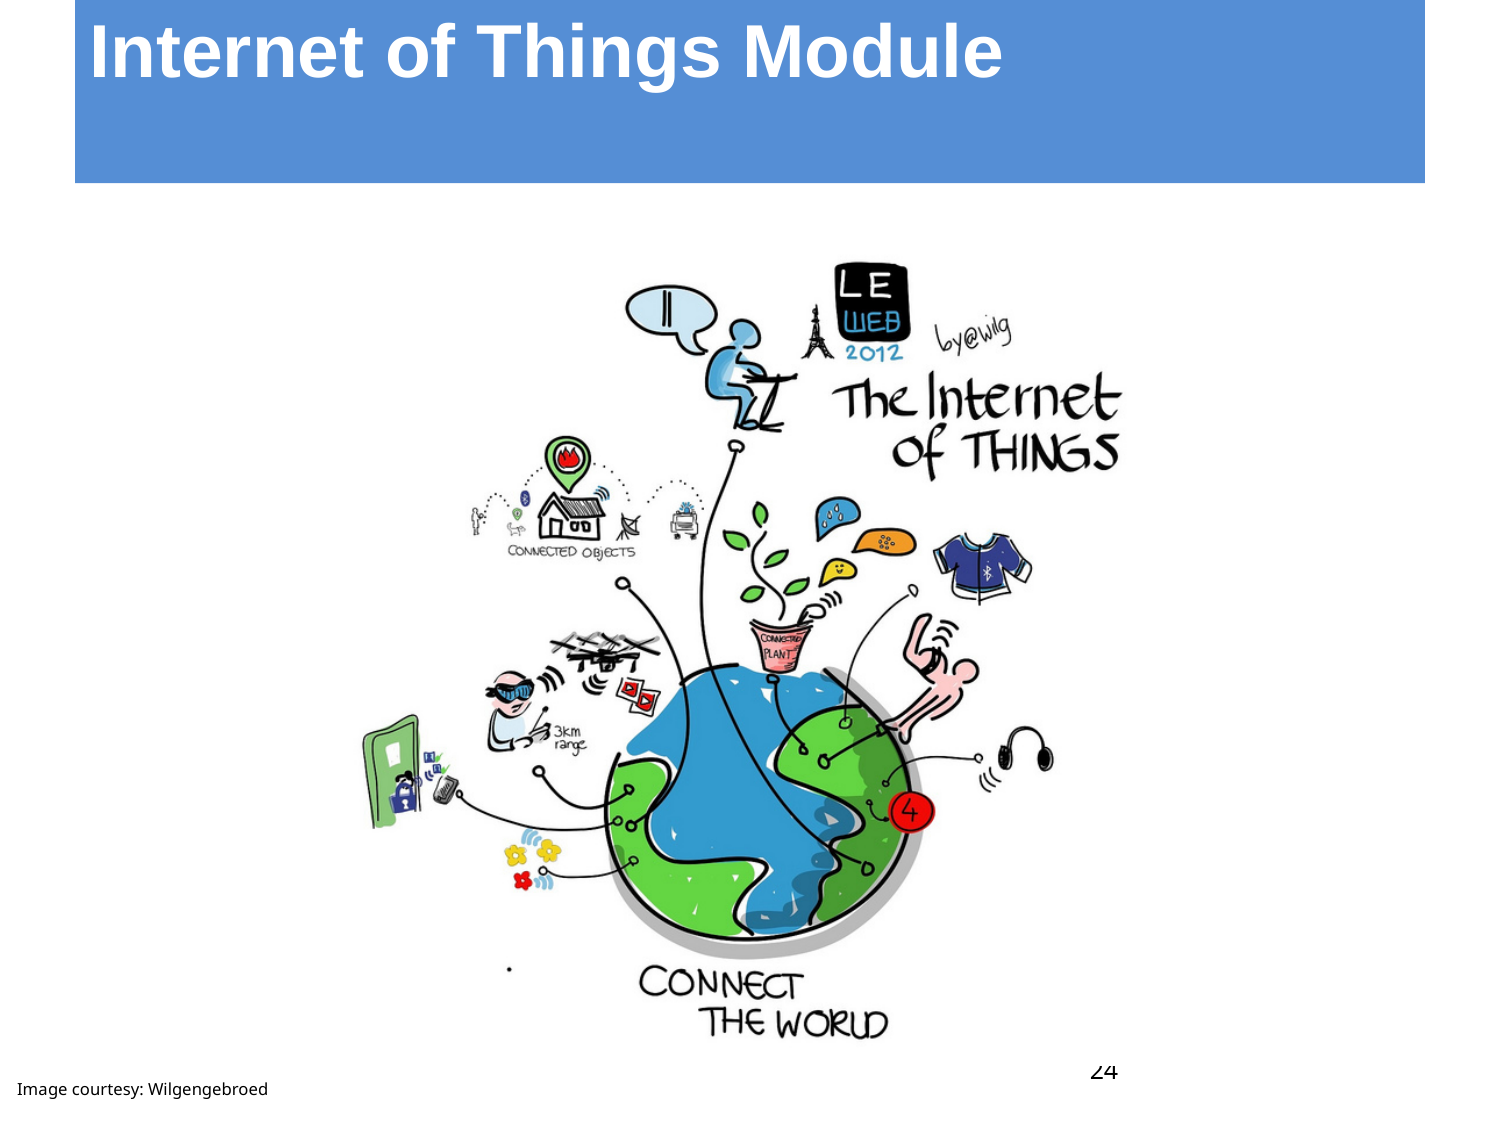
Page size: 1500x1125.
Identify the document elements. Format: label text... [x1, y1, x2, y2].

text_box Image courtesy: Wilgengebroed [2, 1071, 284, 1106]
title Internet of Things Module [75, 0, 1425, 184]
slide_number 24 [1074, 1046, 1425, 1103]
picture [111, 191, 1303, 1066]
